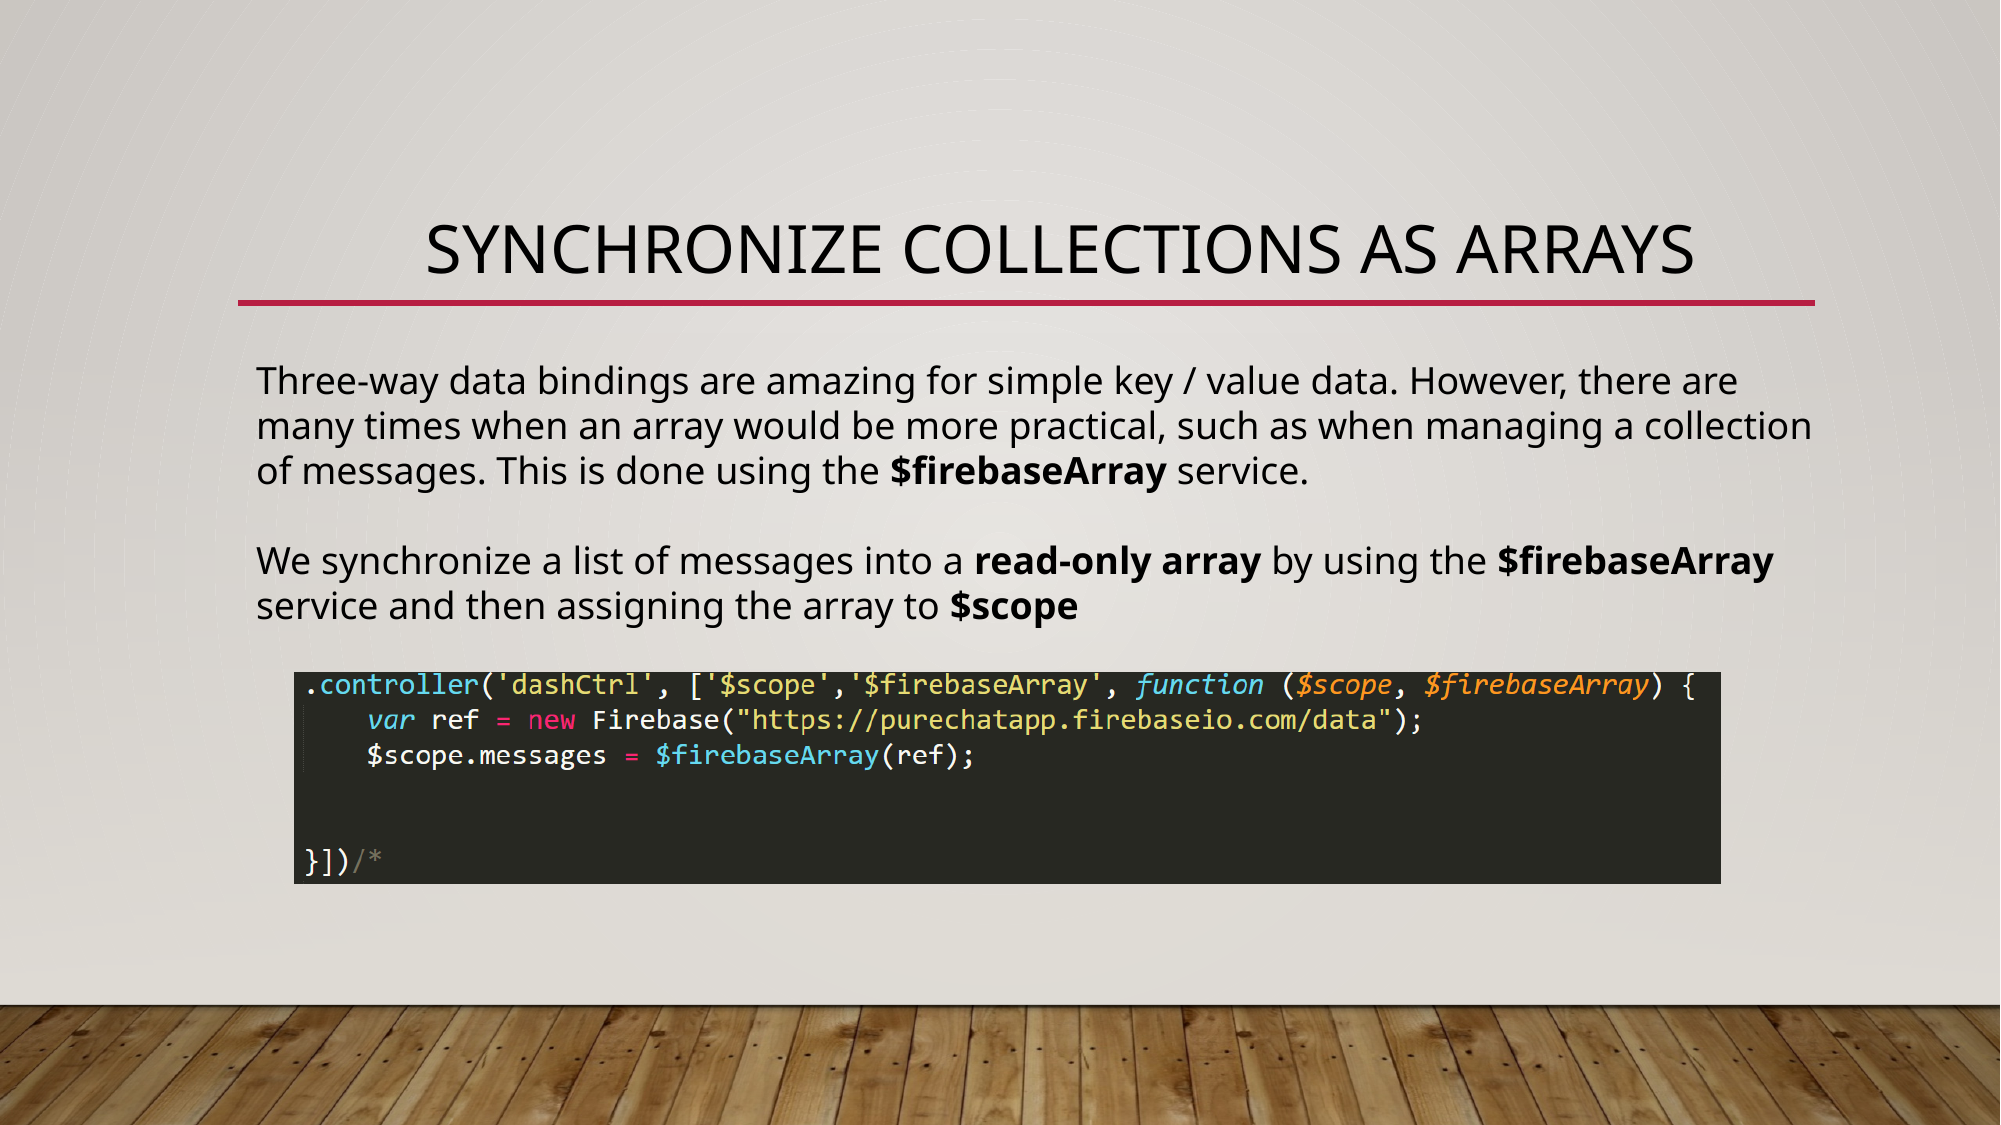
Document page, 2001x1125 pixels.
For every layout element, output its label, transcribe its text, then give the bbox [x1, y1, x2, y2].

text_box Three-way data bindings are amazing for simple key / value data. However, there are many times when an array would be more practical, such as when managing a collection of messages. This is done using the $firebaseArray service. We synchronize a list of messages into a read-only array by using the $firebaseArray service and then assigning the array to $scope [241, 349, 1837, 634]
picture [0, 1005, 2000, 1125]
title Synchronize Collections as Arrays [273, 208, 1849, 381]
picture [293, 672, 1721, 884]
